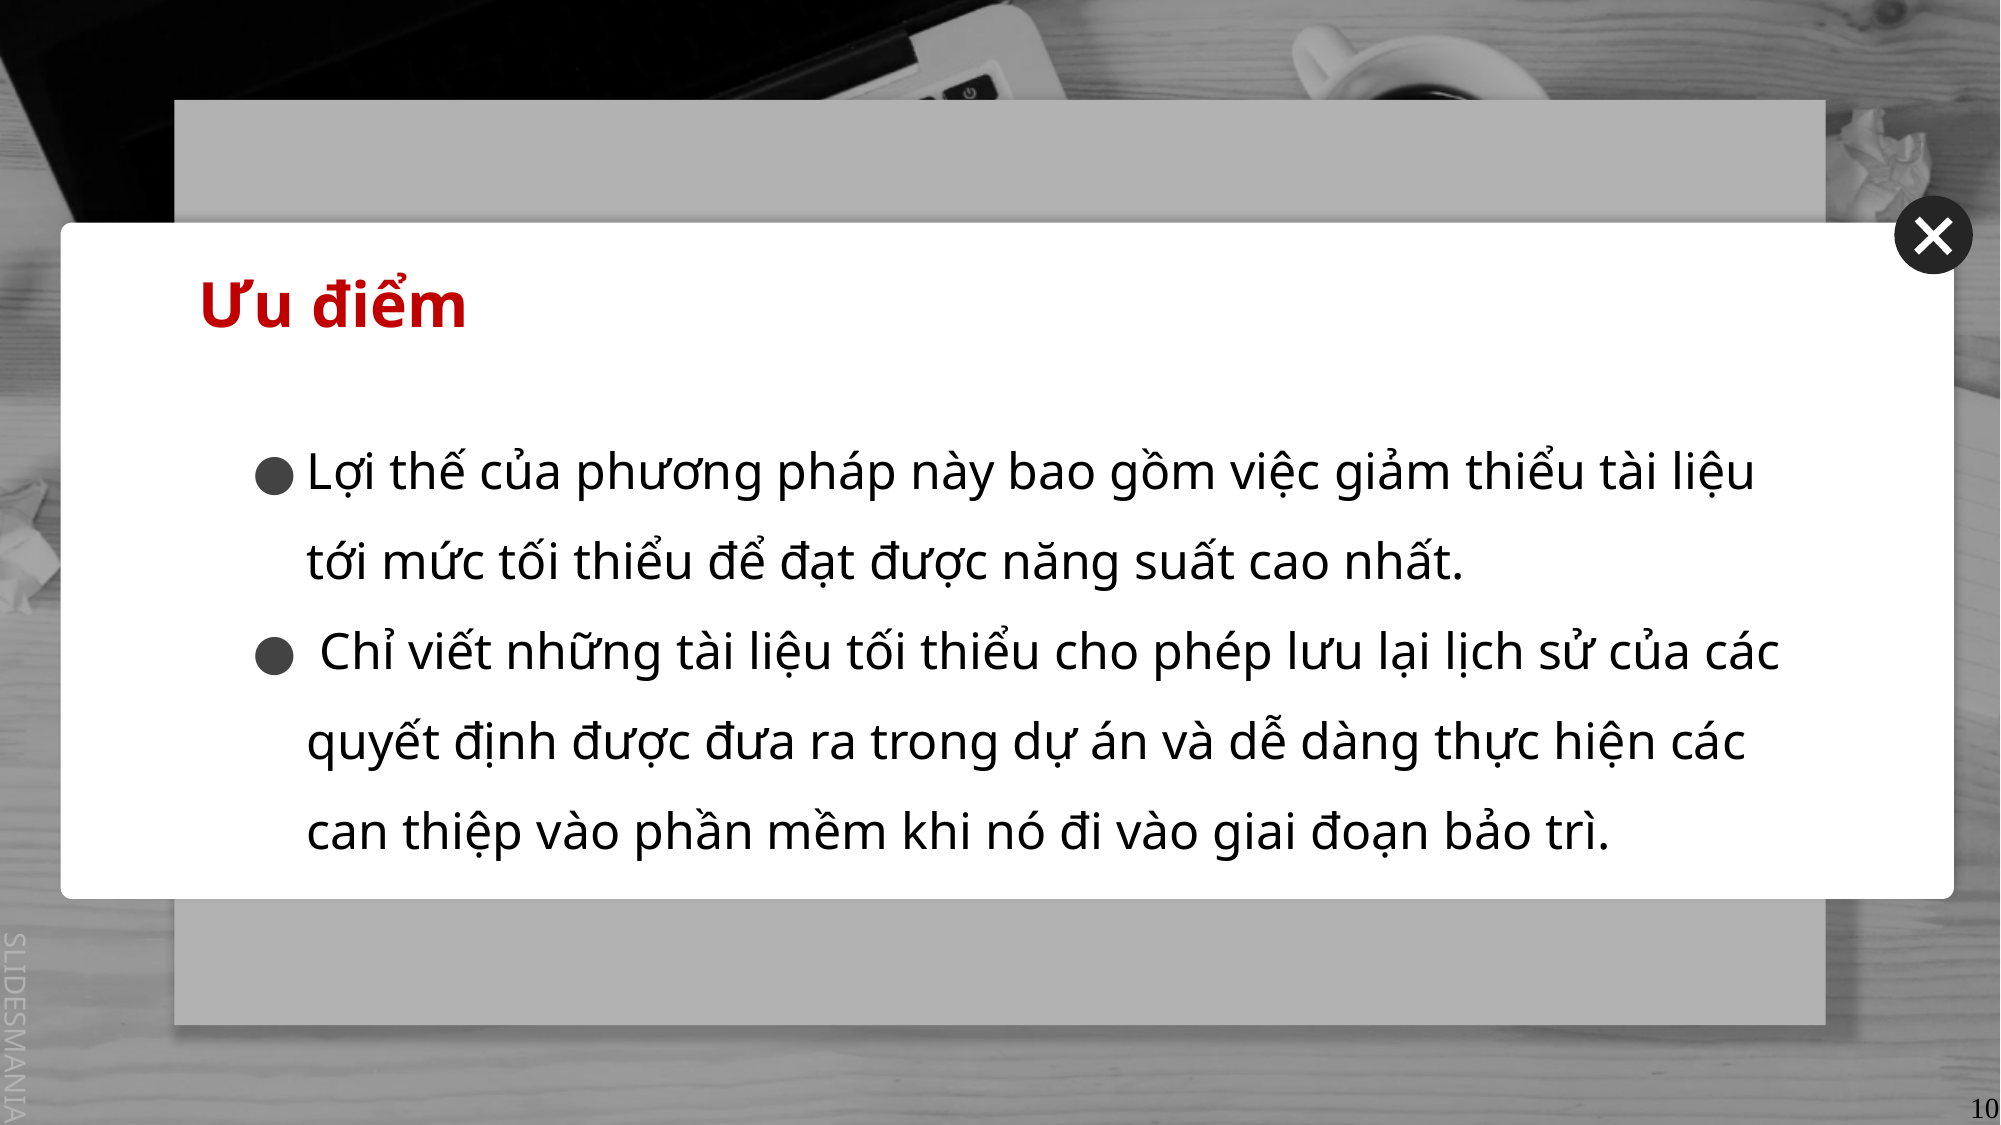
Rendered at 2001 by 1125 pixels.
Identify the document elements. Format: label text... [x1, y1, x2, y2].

picture [0, 0, 2001, 1125]
title Ưu điểm [178, 234, 1791, 361]
text_box [1894, 195, 1973, 275]
text_box 10 [1955, 1082, 2000, 1125]
list Lợi thế của phương pháp này bao gồm việc giảm thiểu tài liệu tới mức tối thiểu để đạt được năng suất cao nhất. Chỉ viết những tài liệu tối thiểu cho phép lưu lại lịch sử của các quyết định được đưa ra trong dự án và dễ dàng thực hiện các can thiệp vào phần mềm khi nó đi vào giai đoạn bảo trì. [211, 389, 1825, 873]
